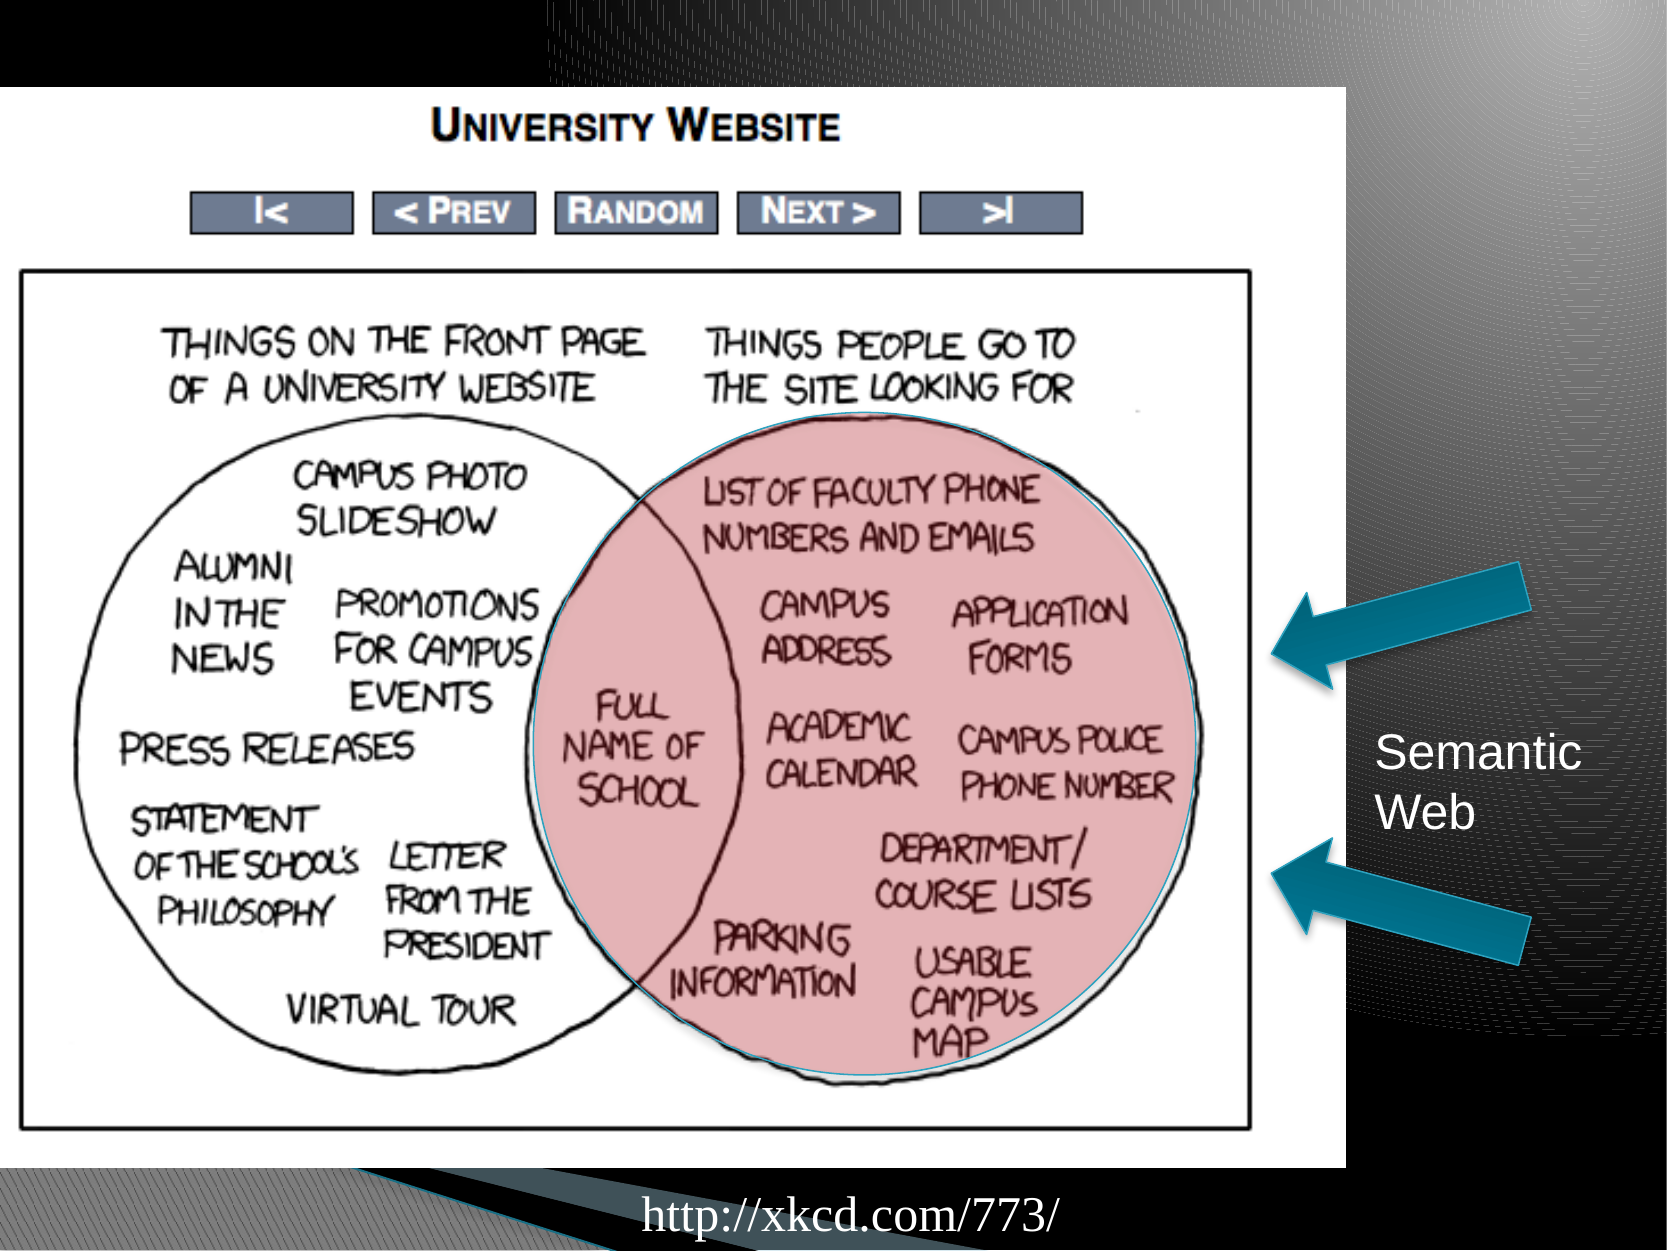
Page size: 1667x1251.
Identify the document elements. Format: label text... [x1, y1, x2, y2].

picture [0, 87, 1346, 1250]
text_box [1350, 560, 1533, 660]
text_box [1350, 867, 1532, 967]
text_box http://xkcd.com/773/ [626, 1178, 1076, 1250]
text_box Semantic Web [1359, 712, 1598, 848]
